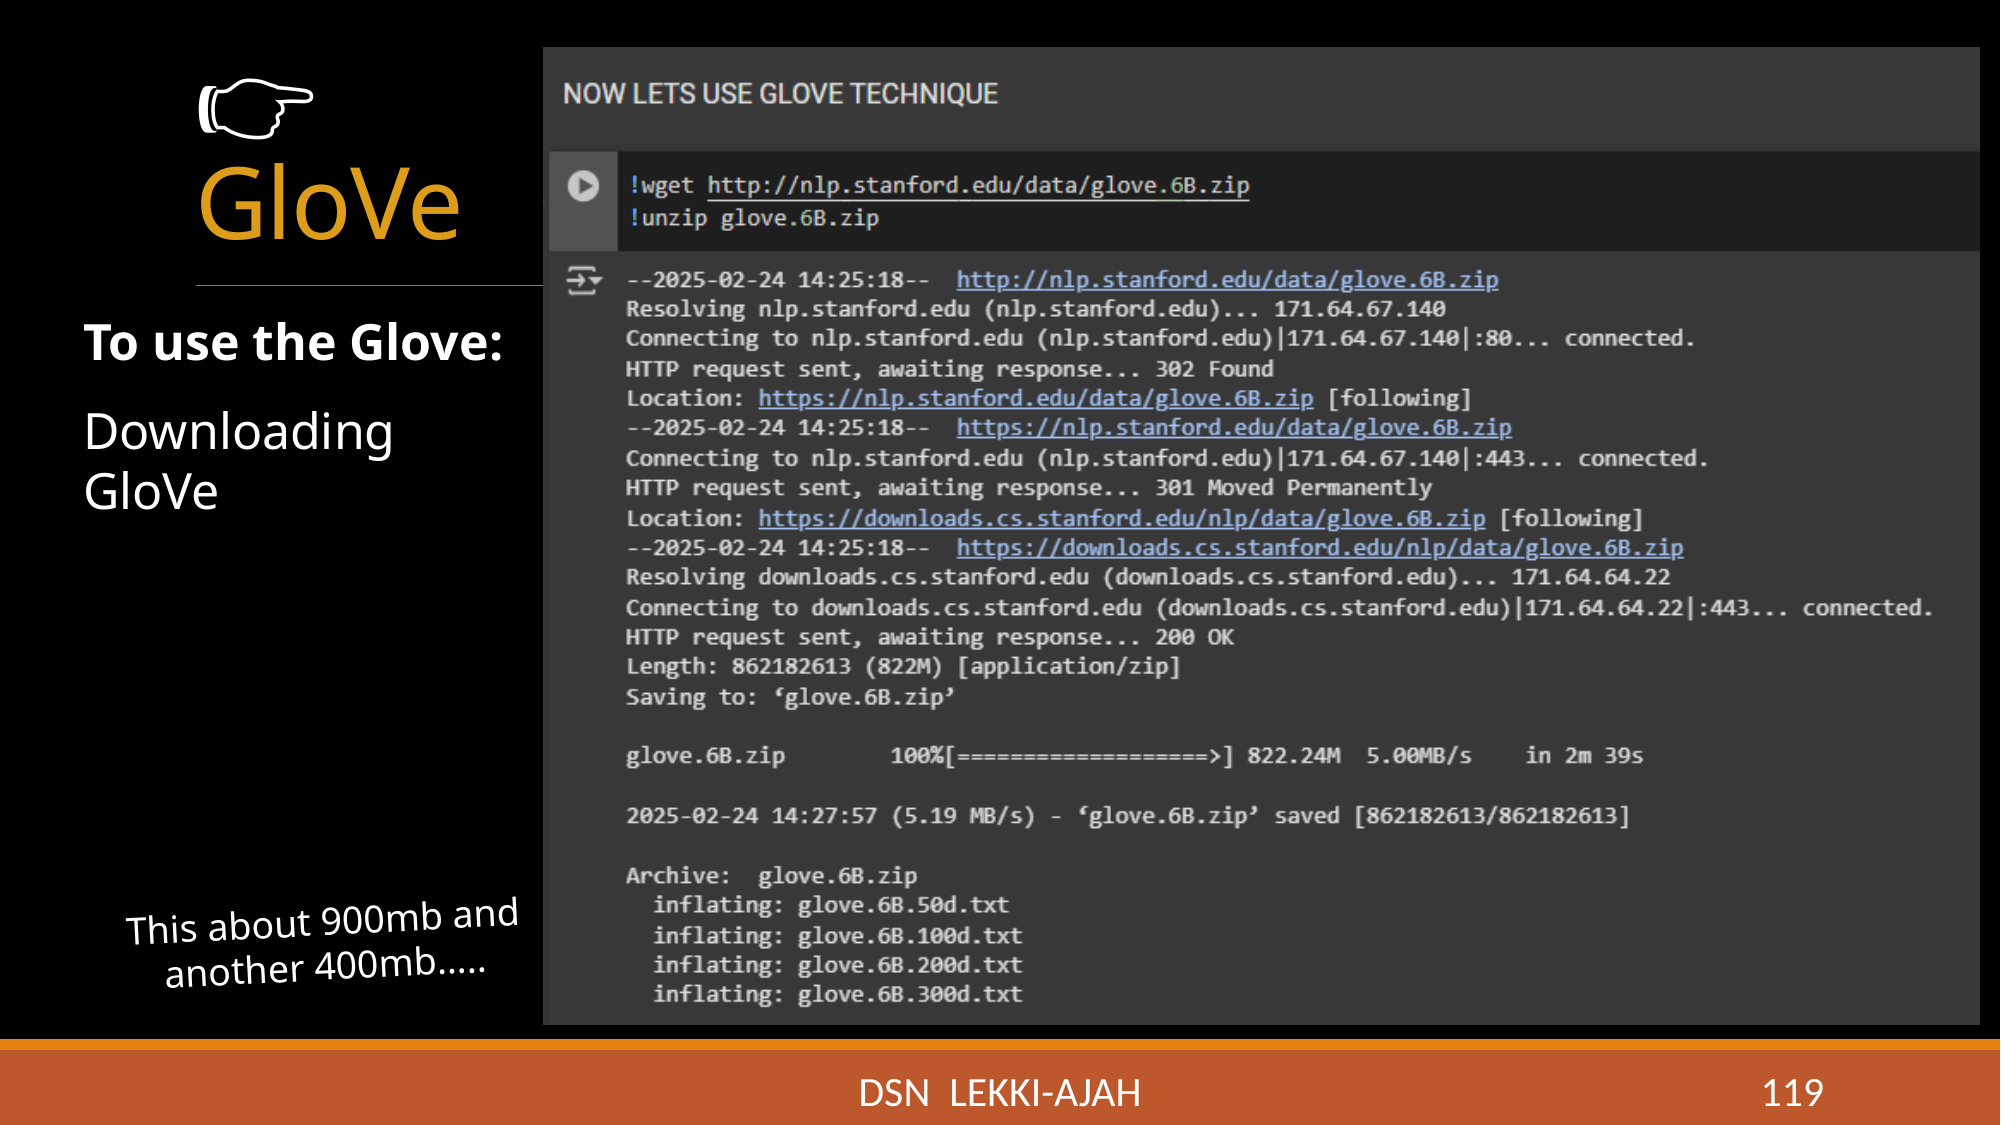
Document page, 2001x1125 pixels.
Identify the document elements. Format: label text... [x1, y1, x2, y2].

footer DSN LEKKI-AJAH [604, 1059, 1396, 1120]
text_box [277, 984, 933, 1054]
text_box This about 900mb and another 400mb….. [90, 878, 540, 1007]
title 👉 GloVe [180, 47, 541, 268]
slide_number 119 [1624, 1059, 1840, 1120]
text_box NB [1989, 951, 2000, 1018]
list To use the Glove: Downloading GloVe [83, 302, 517, 1054]
picture [542, 46, 1981, 1026]
text_box NB [1190, 1032, 1706, 1059]
